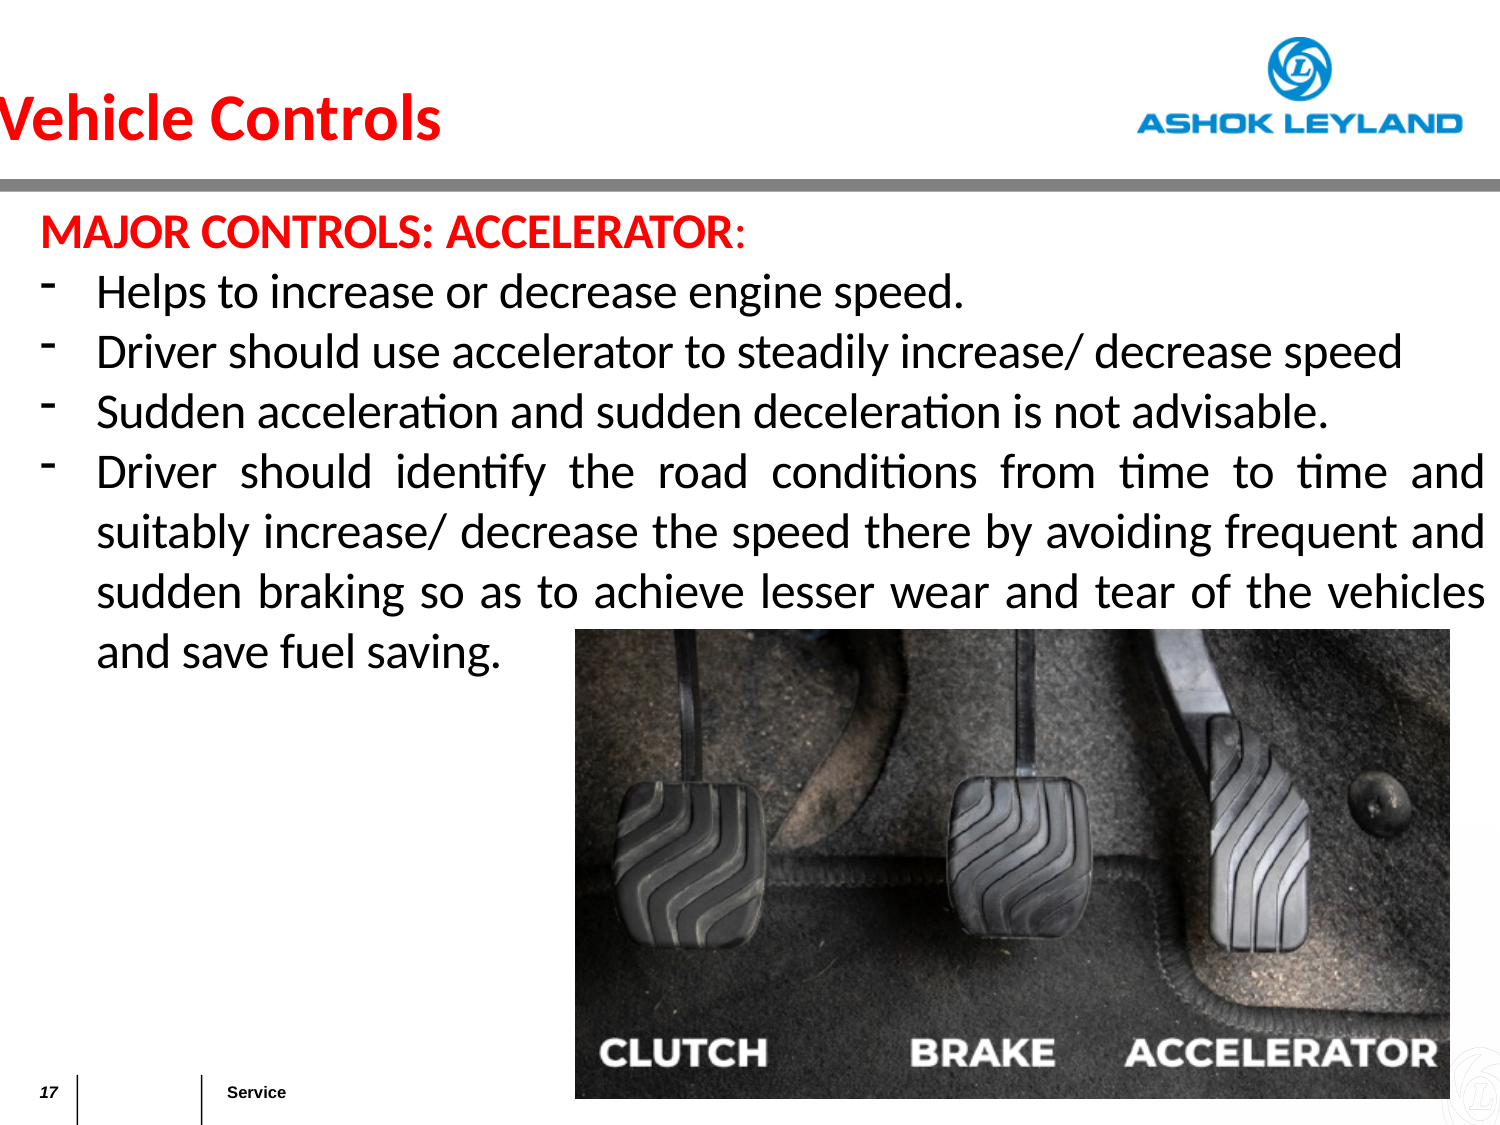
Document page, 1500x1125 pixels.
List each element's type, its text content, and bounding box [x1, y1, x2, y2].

picture [1137, 37, 1463, 134]
picture [1287, 56, 1313, 82]
picture [574, 629, 1500, 1125]
text_box MAJOR CONTROLS: ACCELERATOR: Helps to increase or decrease engine speed. Driver should use accelerator to steadily increase/ decrease speed Sudden acceleration and sudden deceleration is not advisable. Driver should identify the road conditions from time to time and suitably increase/ decrease the speed there by avoiding frequent and sudden braking so as to achieve lesser wear and tear of the vehicles and save fuel saving. [24, 191, 1500, 687]
picture [1273, 71, 1297, 90]
text_box Vehicle Controls [0, 66, 570, 162]
picture [1279, 42, 1298, 66]
picture [1303, 48, 1326, 67]
picture [1303, 72, 1321, 96]
